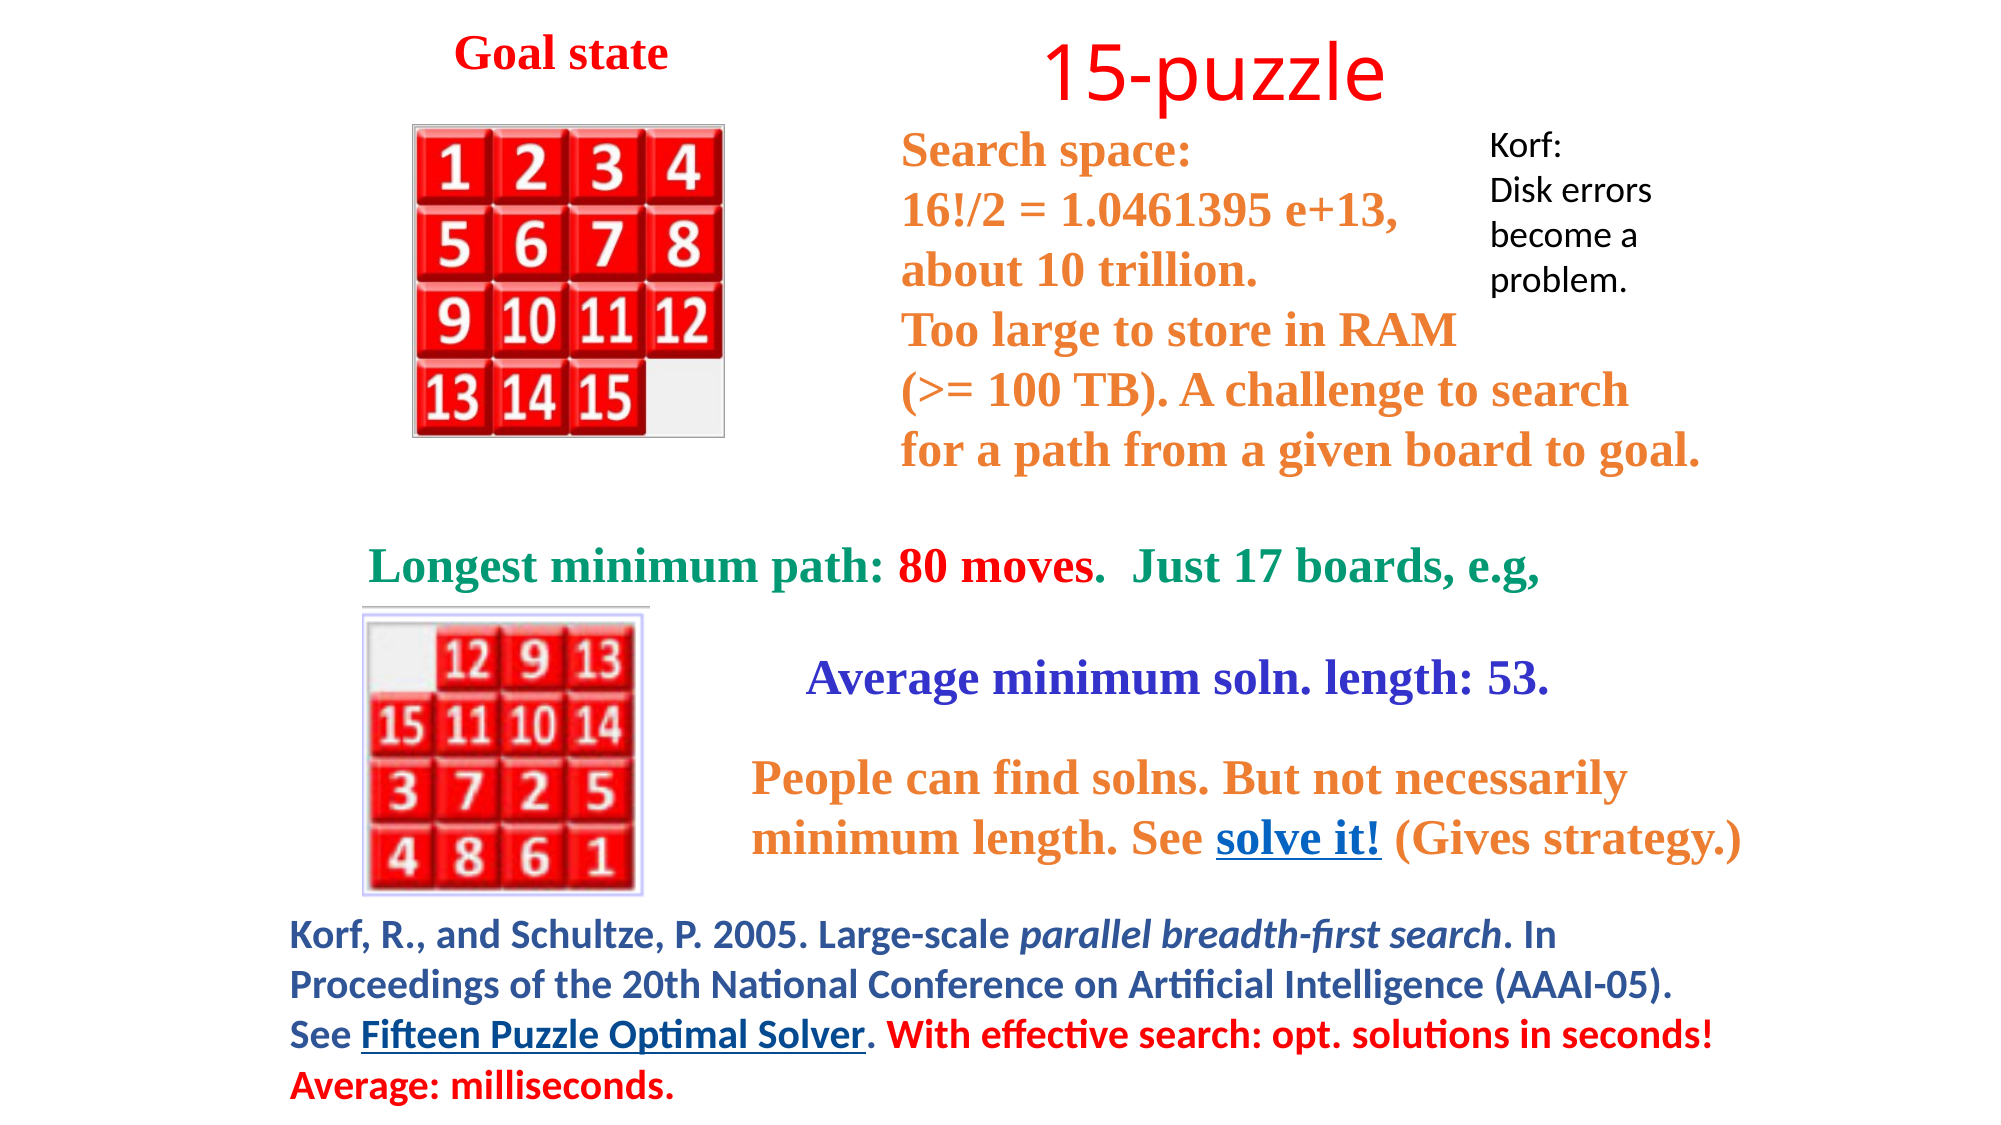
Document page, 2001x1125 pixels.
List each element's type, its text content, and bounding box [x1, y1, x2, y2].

text_box Goal state [438, 12, 684, 88]
text_box Korf: Disk errors become a problem. [1475, 112, 1738, 308]
picture [412, 124, 725, 438]
text_box Korf, R., and Schultze, P. 2005. Large-scale parallel breadth-first search. In Proceedings of the 20th National Conference on Artificial Intelligence (AAAI-05). See Fifteen Puzzle Optimal Solver. With effective search: opt. solutions in seconds! Average: milliseconds. [274, 899, 1775, 1115]
text_box Search space: 16!/2 = 1.0461395 e+13, about 10 trillion. Too large to store in RAM (>= 100 TB). A challenge to search for a path from a given board to goal. [886, 108, 1716, 484]
text_box Longest minimum path: 80 moves. Just 17 boards, e.g, [353, 524, 1555, 600]
picture [362, 606, 650, 900]
text_box People can find solns. But not necessarily minimum length. See solve it! (Gives strategy.) [736, 737, 1757, 873]
text_box Average minimum soln. length: 53. [790, 637, 1566, 713]
title 15-puzzle [1025, 24, 1600, 108]
